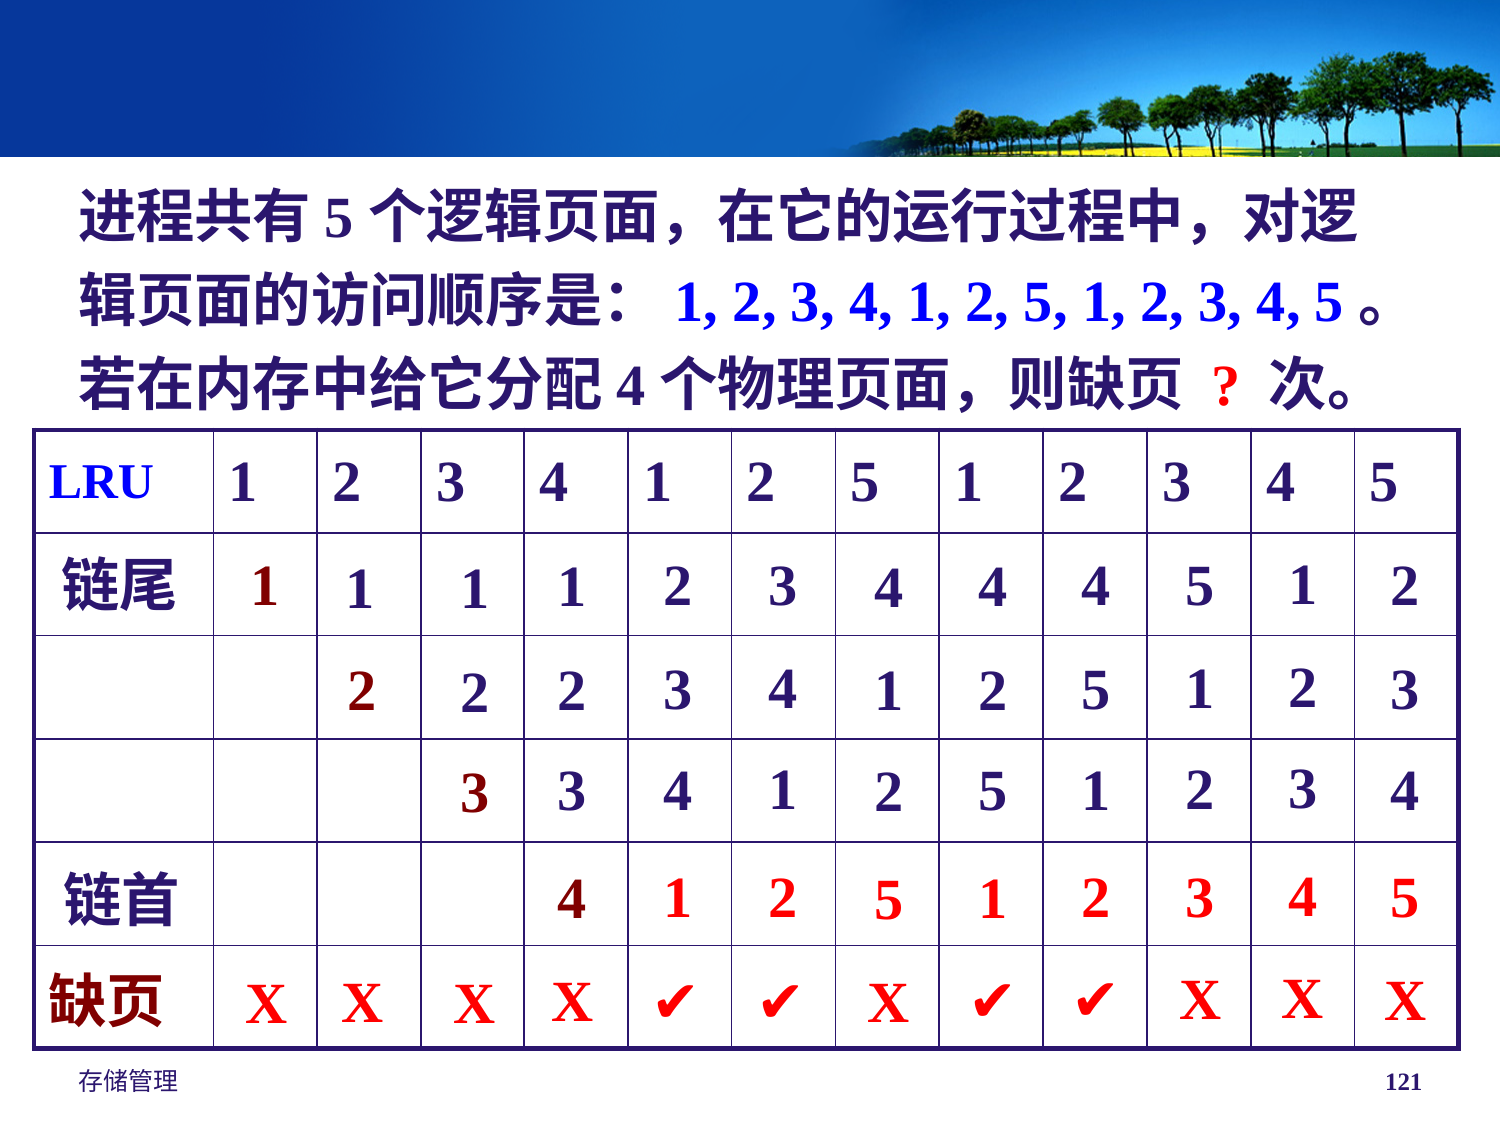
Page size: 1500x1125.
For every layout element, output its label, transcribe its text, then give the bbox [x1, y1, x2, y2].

table_cell [1148, 534, 1250, 635]
table_cell [1434, 636, 1456, 738]
table_cell [601, 740, 627, 841]
table_cell [422, 534, 523, 547]
table_header 1 [940, 432, 1042, 532]
table_cell [813, 636, 835, 738]
table_cell [732, 636, 751, 738]
table_cell [940, 740, 964, 841]
table_cell [708, 740, 731, 841]
table_cell [629, 740, 647, 841]
table_cell [1355, 946, 1456, 1046]
table_header 1 [629, 432, 731, 532]
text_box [1071, 548, 1120, 1032]
table_cell [1252, 534, 1354, 635]
table_header 3 [1148, 432, 1250, 532]
table_cell [36, 843, 47, 945]
table_cell [1125, 740, 1146, 841]
slide_number 存储管理 [63, 1057, 414, 1095]
table_cell [525, 534, 627, 635]
table_cell [708, 636, 731, 738]
table_cell [940, 636, 964, 738]
table_cell [940, 843, 964, 945]
table_cell [1229, 843, 1250, 945]
table_cell [1125, 843, 1146, 945]
table_cell [813, 843, 835, 945]
table_cell [1355, 636, 1375, 738]
picture [0, 0, 1500, 157]
table_cell [1434, 843, 1456, 945]
text_box 进程共有5个逻辑页面，在它的运行过程中，对逻 辑页面的访问顺序是：1, 2, 3, 4, 1, 2, 5, 1, 2, 3, 4, 5。 若在内存中给它分配4个物理页面，则缺页 ? 次。 [63, 158, 1432, 425]
table_cell [36, 534, 213, 635]
table_cell [1252, 636, 1273, 738]
table_header 3 [422, 432, 523, 532]
table_cell [1229, 740, 1250, 841]
table_cell [732, 946, 835, 1046]
table_cell [1252, 740, 1273, 841]
table_cell [1332, 843, 1354, 945]
table_cell [1044, 843, 1066, 945]
table_header 1 [214, 432, 316, 532]
table_cell [836, 636, 859, 738]
table_cell 缺页 [36, 946, 213, 1046]
table_cell [1434, 740, 1456, 841]
table_cell [214, 534, 316, 542]
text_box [969, 548, 1018, 1033]
table_cell [629, 534, 731, 635]
table_cell [940, 946, 1042, 1046]
table_header 5 [836, 432, 938, 532]
table_header 2 [318, 432, 420, 532]
table_cell [1252, 843, 1273, 945]
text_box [54, 548, 597, 1033]
table_cell [1252, 946, 1354, 1046]
table_cell [732, 534, 835, 635]
table_cell [1355, 534, 1456, 635]
table_cell [1332, 740, 1354, 841]
table_cell [1355, 740, 1375, 841]
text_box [52, 543, 387, 549]
table_cell [1148, 843, 1171, 945]
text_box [864, 549, 913, 1033]
table_cell [1148, 636, 1171, 738]
table_cell [1355, 843, 1375, 945]
table_header LRU [36, 432, 213, 532]
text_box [1278, 546, 1327, 1030]
table_cell [601, 843, 627, 945]
table_cell [36, 740, 47, 841]
table_cell [1022, 636, 1042, 738]
table_cell [1148, 946, 1250, 1046]
table_cell [836, 740, 859, 841]
table_header 2 [1044, 432, 1146, 532]
table_cell [1148, 740, 1171, 841]
table_cell [836, 946, 938, 1046]
table_cell [601, 636, 627, 738]
table_header 2 [732, 432, 835, 532]
table_cell [940, 534, 1042, 635]
table_cell [629, 843, 647, 945]
table_cell [1022, 740, 1042, 841]
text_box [756, 547, 808, 1034]
table_cell [732, 740, 751, 841]
table_cell [836, 534, 938, 635]
table_header 4 [525, 432, 627, 532]
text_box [1176, 547, 1225, 1031]
table_cell [1044, 740, 1066, 841]
table_cell [1022, 843, 1042, 945]
table_cell [629, 946, 731, 1046]
table_cell [318, 534, 420, 547]
table_cell [1044, 946, 1146, 1046]
table_cell [918, 636, 938, 738]
table_header 4 [1252, 432, 1354, 532]
table_cell [1044, 534, 1146, 635]
table_cell [629, 636, 647, 738]
table_cell [422, 1040, 523, 1046]
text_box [652, 548, 703, 1034]
table_cell [732, 843, 751, 945]
footer 121 [962, 1057, 1438, 1095]
table_cell [525, 946, 627, 1046]
table_cell [708, 843, 731, 945]
table_cell [813, 740, 835, 841]
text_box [1380, 548, 1430, 1032]
table_header 5 [1355, 432, 1456, 532]
table_cell [1332, 636, 1354, 738]
table_cell [1229, 636, 1250, 738]
table_cell [36, 636, 47, 738]
table_cell [918, 843, 938, 945]
table_cell [1044, 636, 1066, 738]
table_cell [1125, 636, 1146, 738]
table_cell [836, 843, 859, 945]
table_cell [918, 740, 938, 841]
